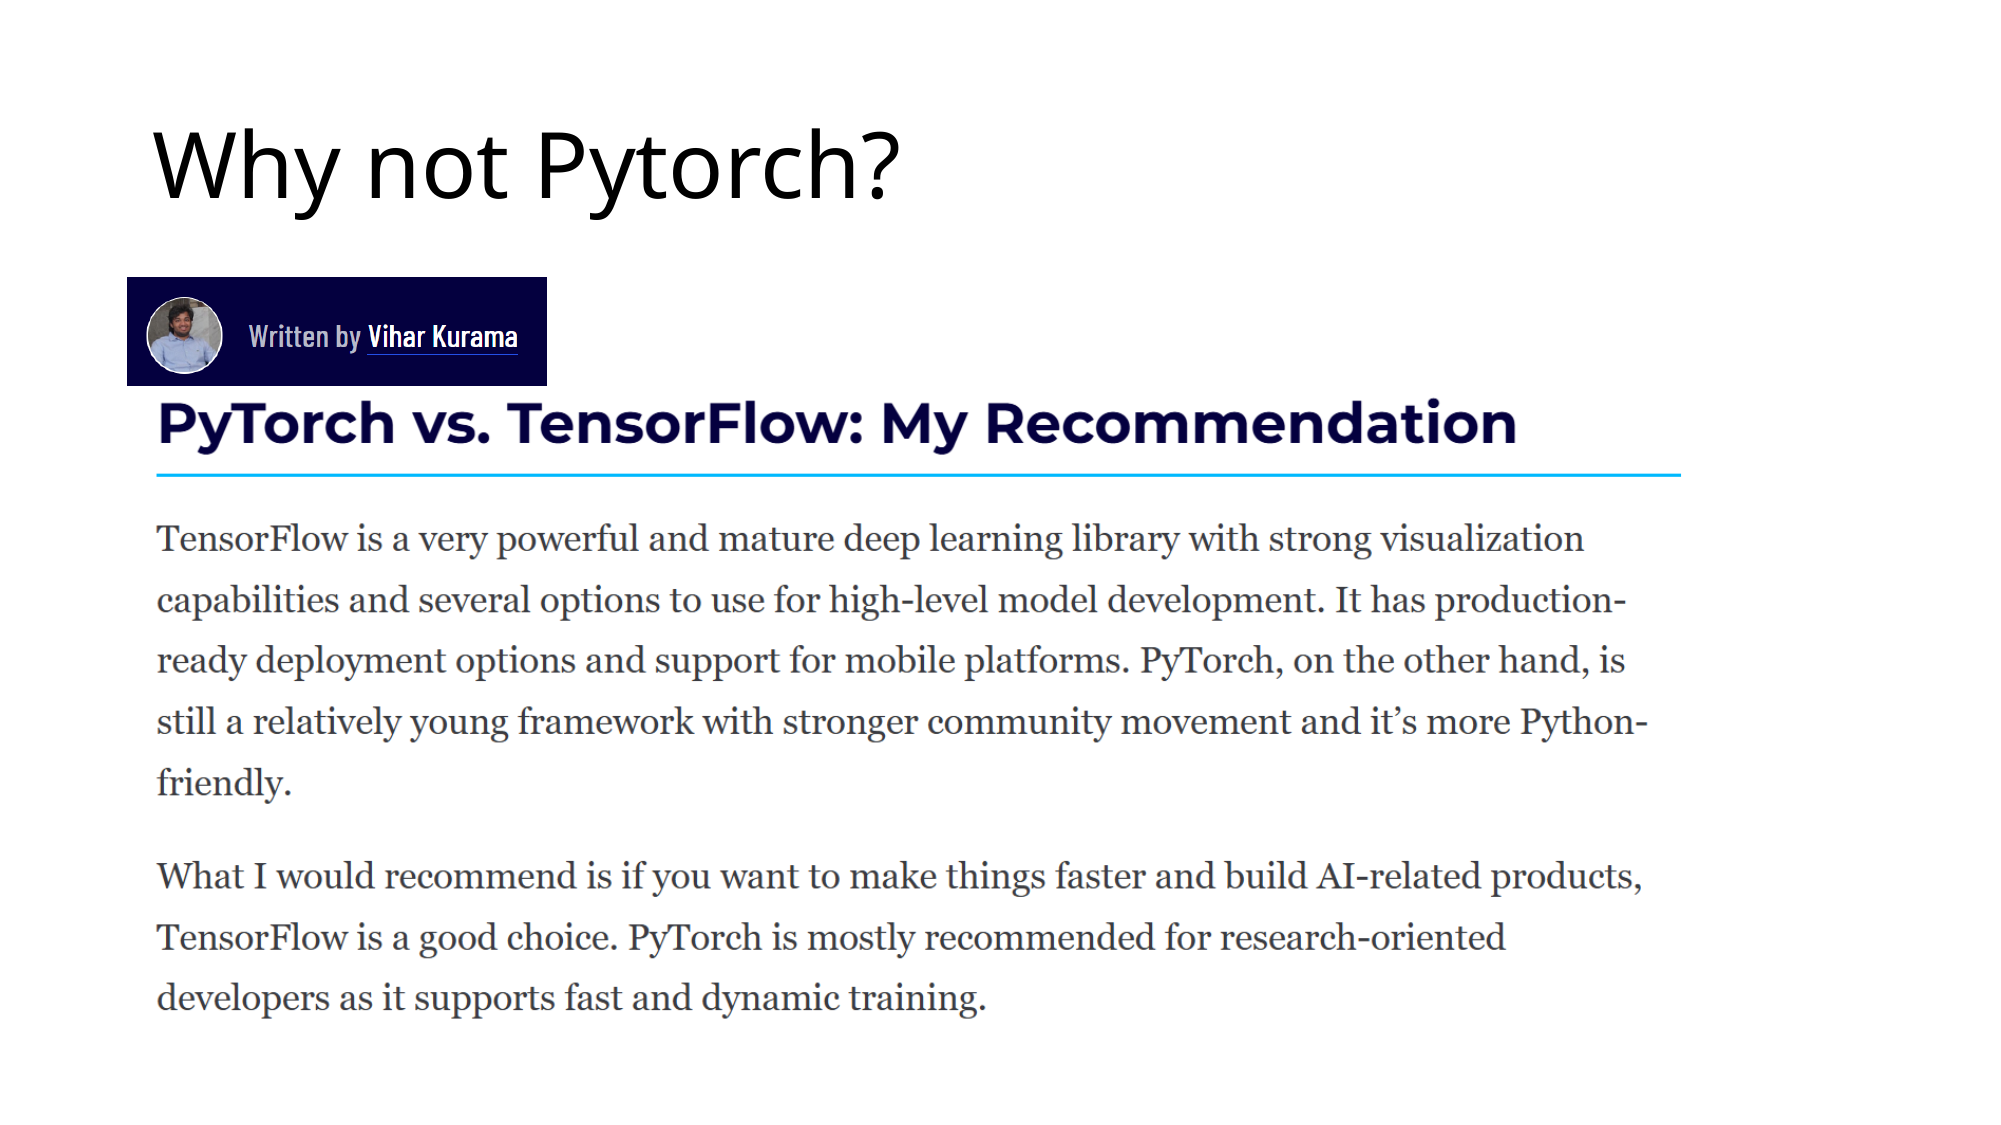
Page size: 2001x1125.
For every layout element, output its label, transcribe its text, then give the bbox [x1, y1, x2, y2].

title Why not Pytorch? [137, 59, 1863, 278]
picture [127, 277, 547, 386]
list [127, 370, 1718, 1044]
